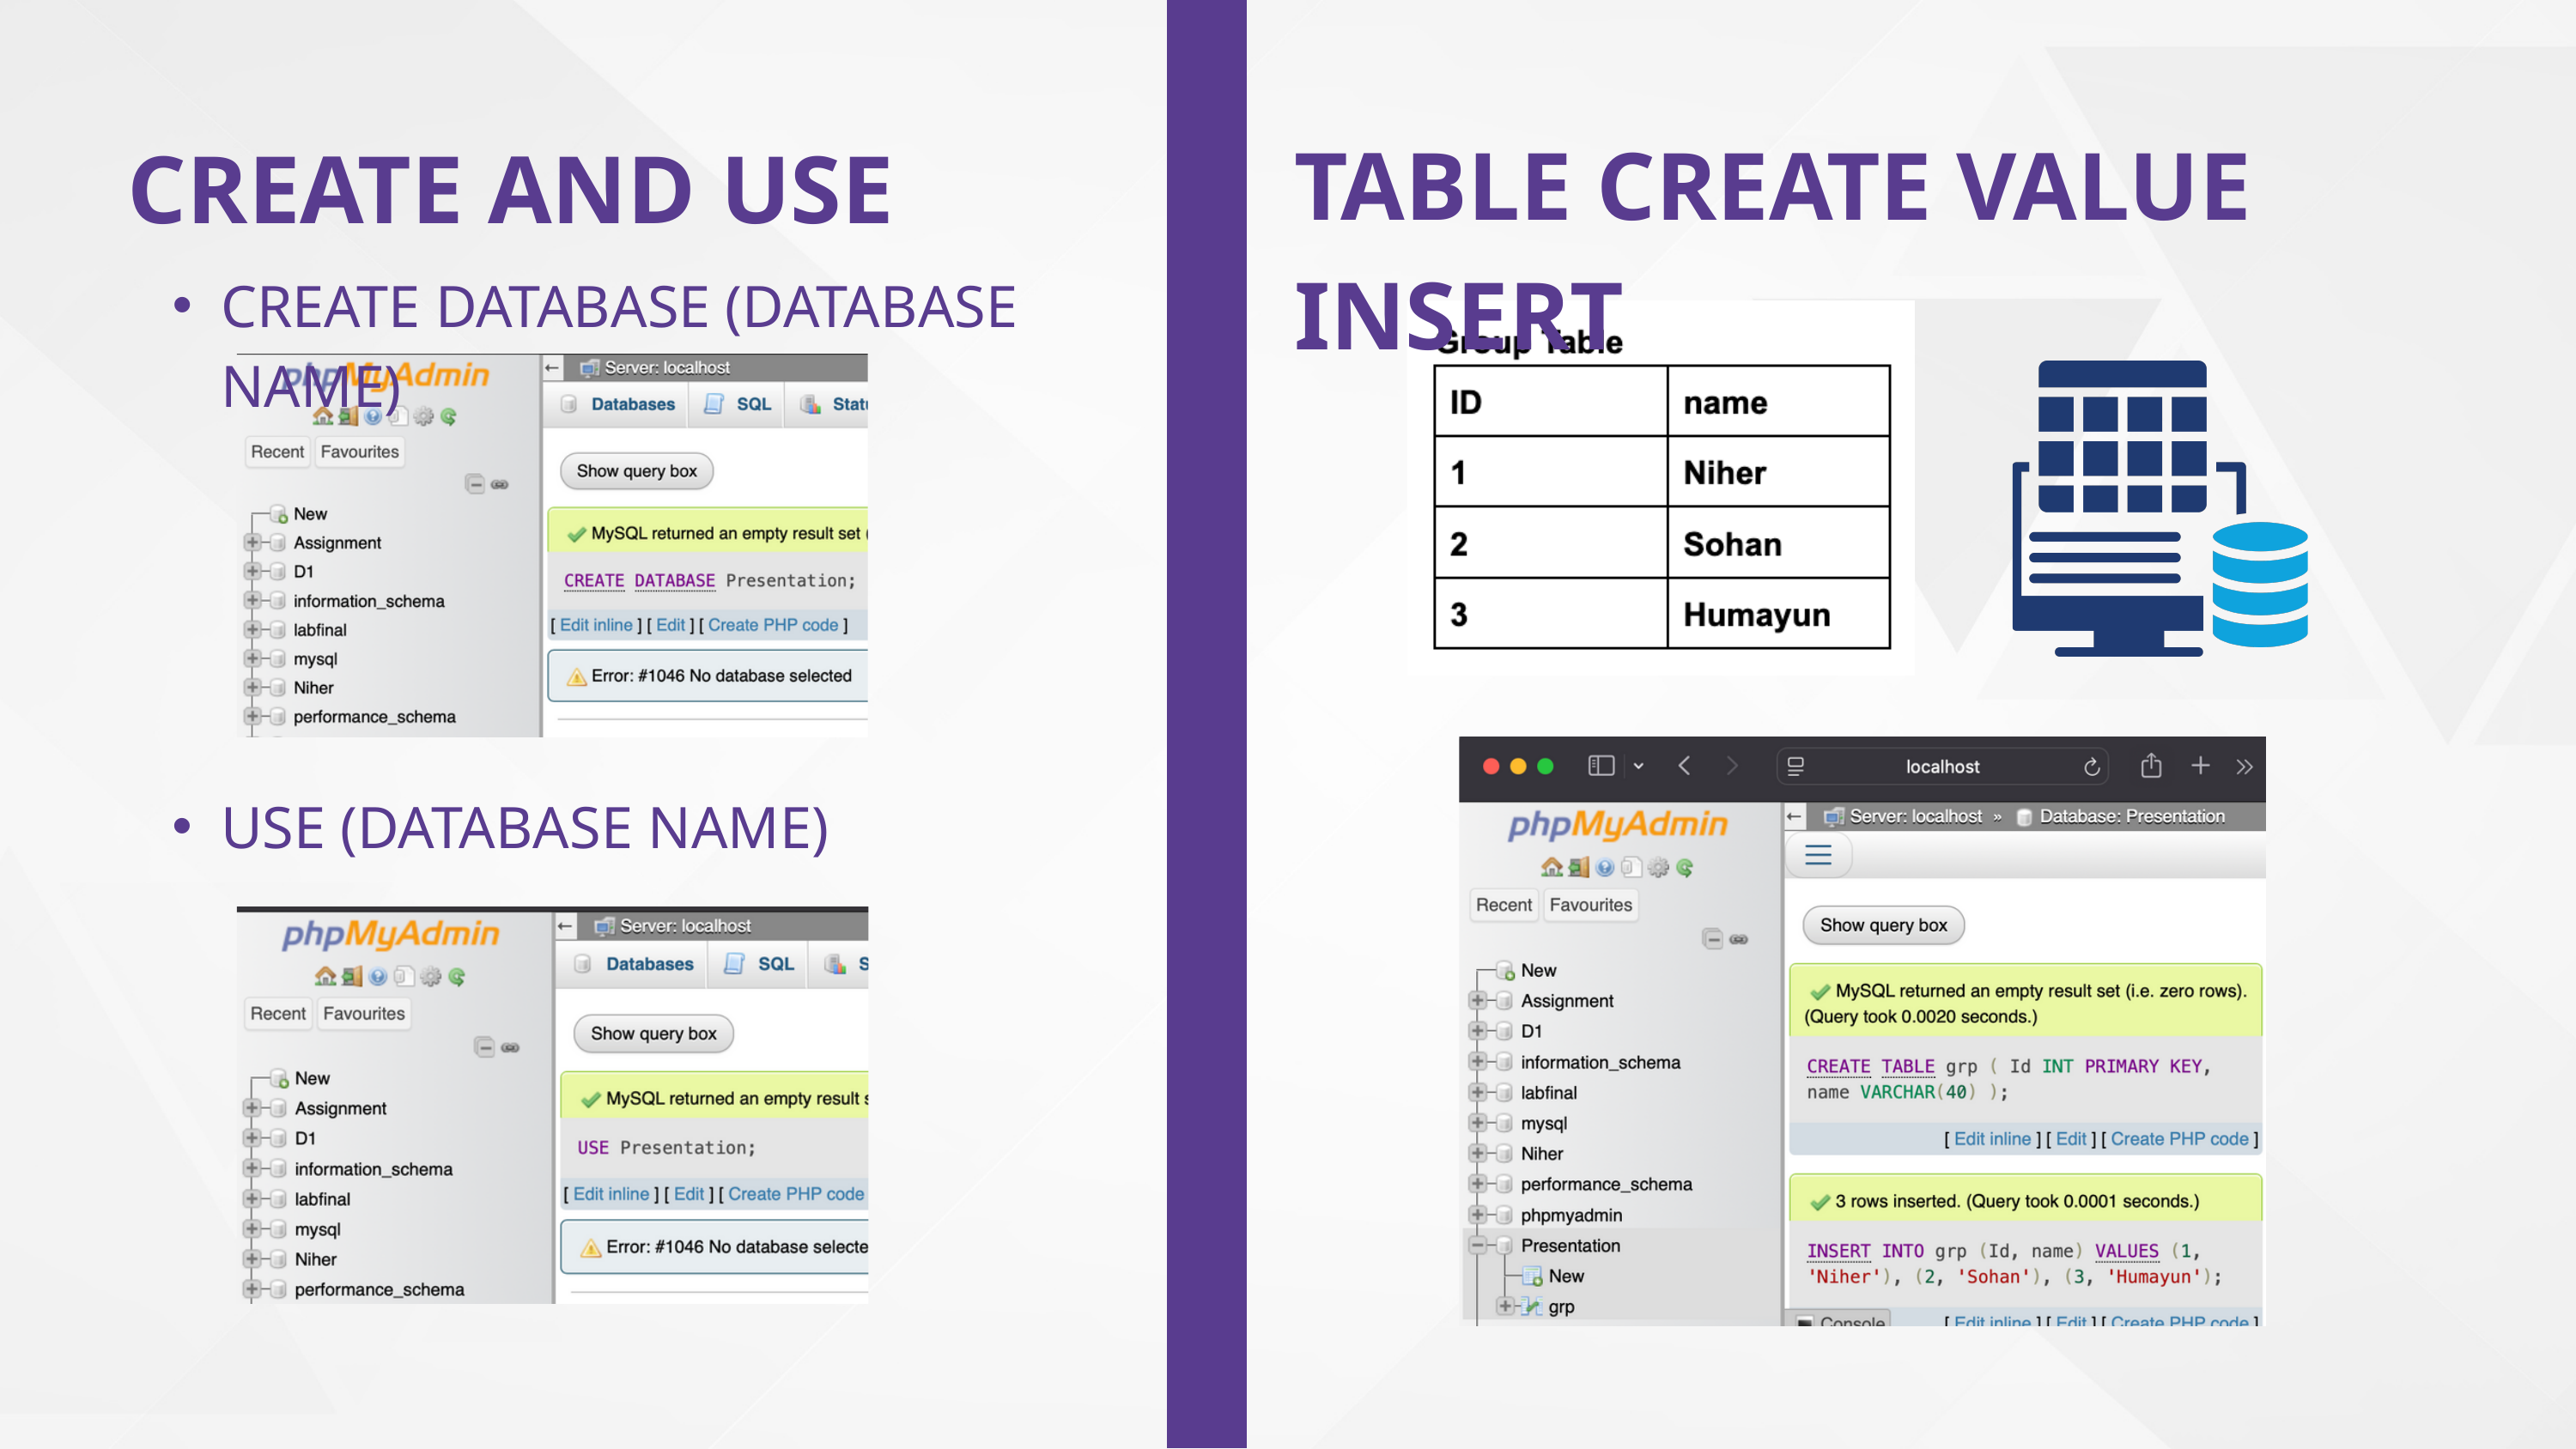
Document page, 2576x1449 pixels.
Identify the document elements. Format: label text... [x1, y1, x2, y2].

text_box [1166, 0, 1248, 1449]
text_box [0, 0, 1166, 1449]
text_box [1459, 737, 2267, 1326]
text_box [236, 906, 869, 1304]
text_box USE (DATABASE NAME) [123, 779, 868, 860]
text_box CREATE DATABASE (DATABASE NAME) [123, 258, 1121, 419]
text_box [2012, 369, 2308, 657]
text_box [236, 419, 868, 737]
text_box [1249, 0, 2576, 1449]
text_box CREATE AND USE [94, 112, 928, 242]
text_box TABLE CREATE VALUE INSERT [1294, 107, 2432, 369]
text_box [1406, 369, 1916, 676]
